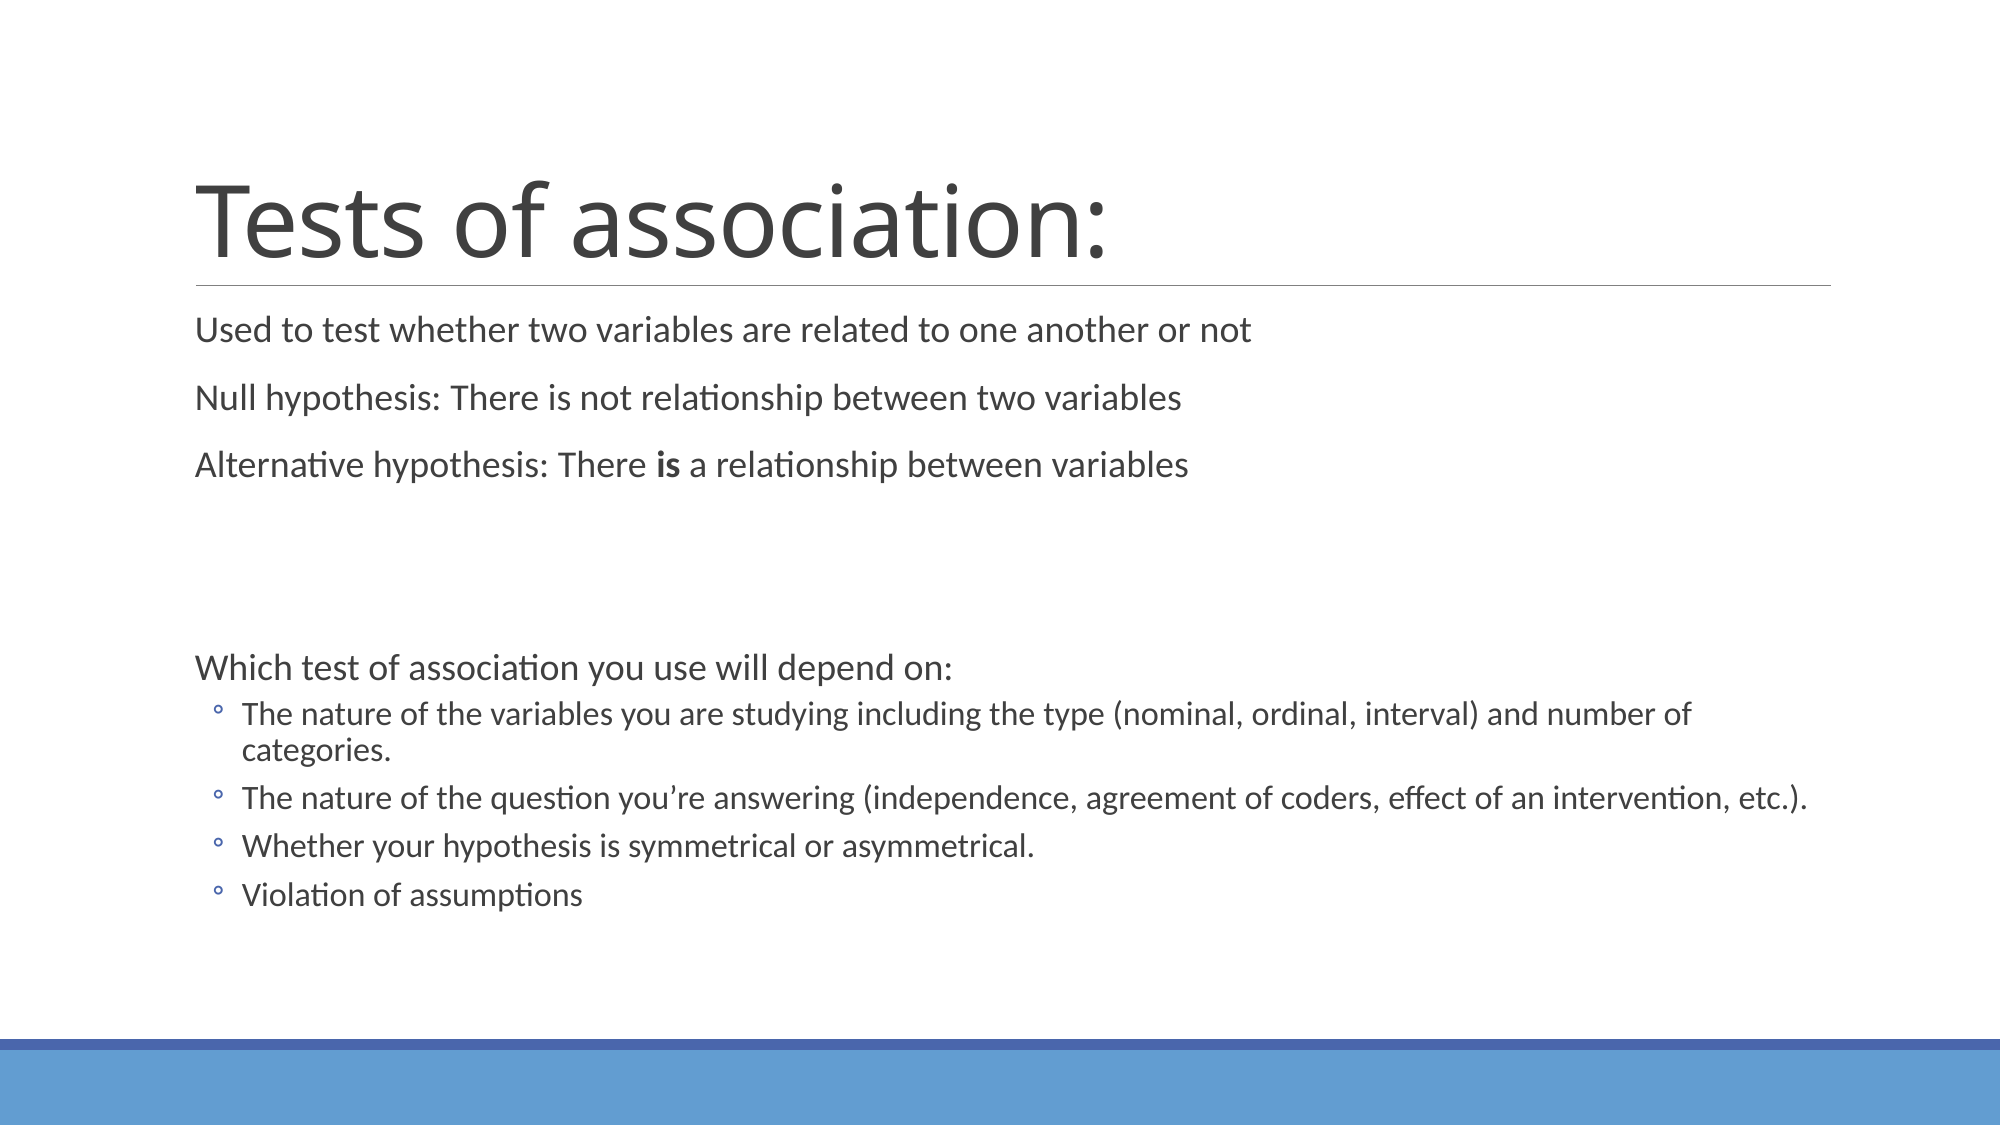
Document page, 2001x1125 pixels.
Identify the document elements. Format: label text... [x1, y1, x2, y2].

list Used to test whether two variables are related to one another or not Null hypothesis: There is not relationship between two variables Alternative hypothesis: There is a relationship between variables Which test of association you use will depend on: The nature of the variables you are studying including the type (nominal, ordinal, interval) and number of categories. The nature of the question you’re answering (independence, agreement of coders, effect of an intervention, etc.). Whether your hypothesis is symmetrical or asymmetrical. Violation of assumptions [180, 302, 1830, 963]
title Tests of association: [180, 47, 1830, 285]
